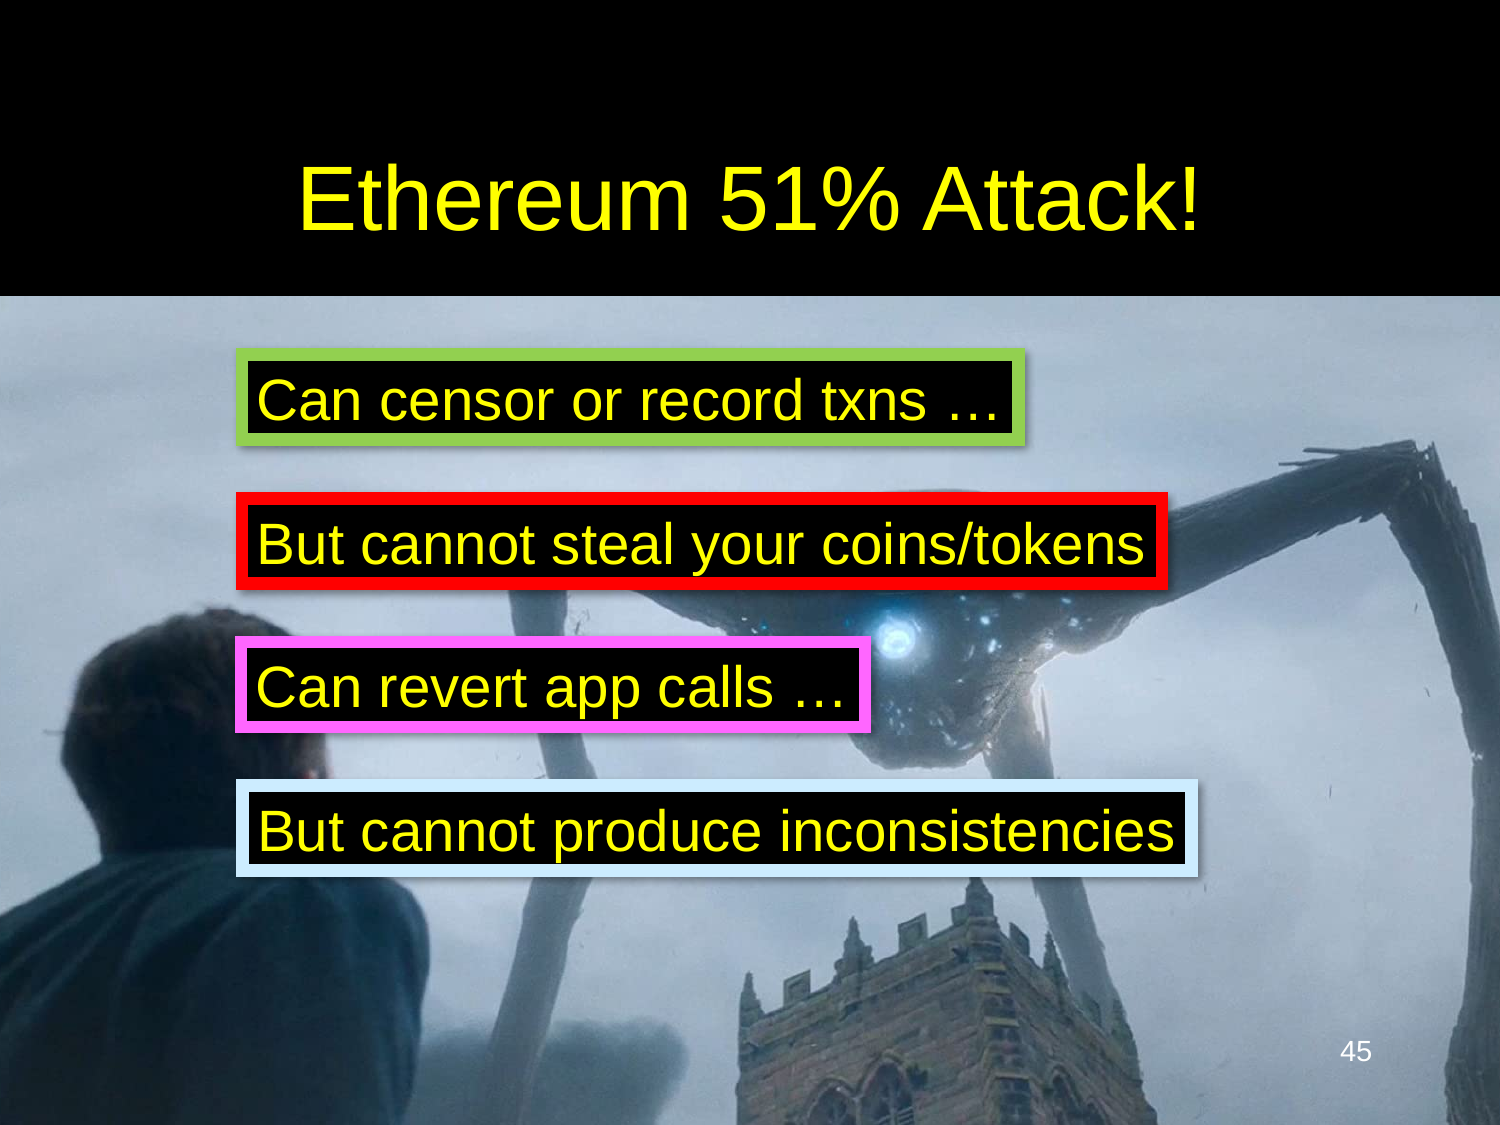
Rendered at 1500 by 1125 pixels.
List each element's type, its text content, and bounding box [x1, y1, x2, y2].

picture [0, 295, 1500, 1125]
title Ethereum 51% Attack! [112, 99, 1388, 288]
